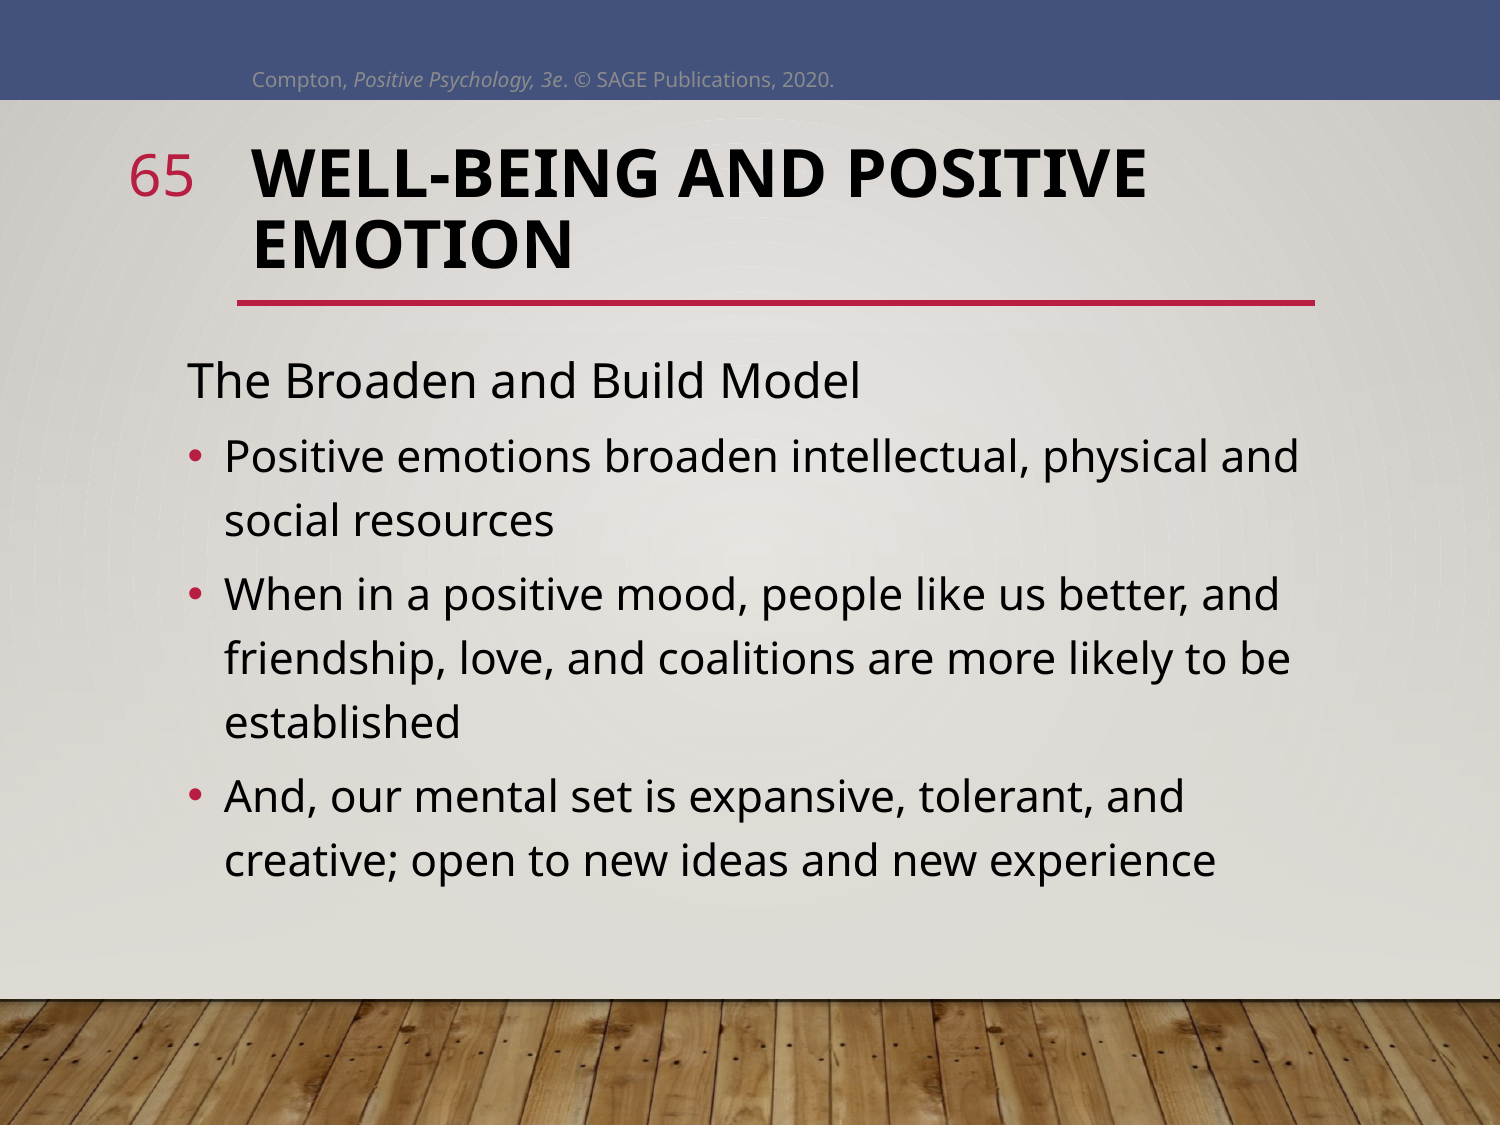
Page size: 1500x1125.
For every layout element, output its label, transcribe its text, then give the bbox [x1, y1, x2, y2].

title Well-Being and Positive Emotion [236, 131, 1315, 305]
list The Broaden and Build Model Positive emotions broaden intellectual, physical and social resources When in a positive mood, people like us better, and friendship, love, and coalitions are more likely to be established And, our mental set is expansive, tolerant, and creative; open to new ideas and new experience [99, 330, 1375, 897]
picture [0, 999, 1500, 1125]
slide_number 65 [80, 131, 211, 214]
footer Compton, Positive Psychology, 3e. © SAGE Publications, 2020. [236, 54, 899, 105]
